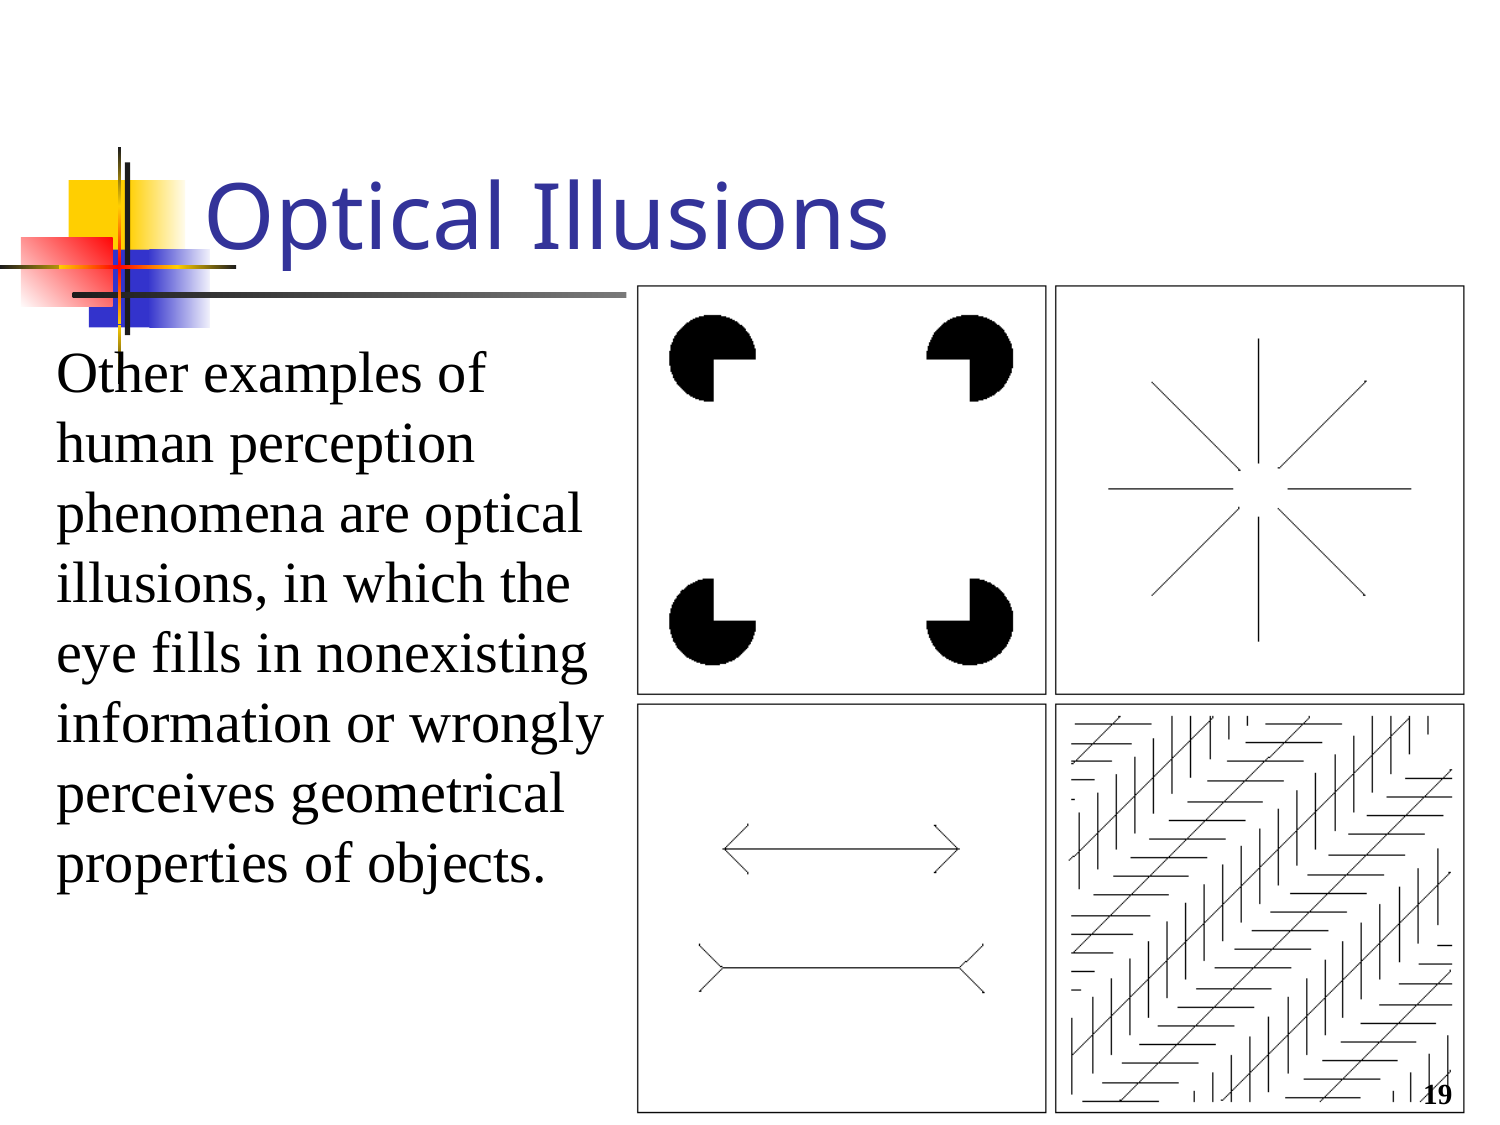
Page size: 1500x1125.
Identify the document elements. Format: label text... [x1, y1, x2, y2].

picture [625, 278, 1472, 1117]
title Optical Illusions [188, 34, 1468, 276]
list Other examples of human perception phenomena are optical illusions, in which the eye fills in nonexisting information or wrongly perceives geometrical properties of objects. [41, 326, 620, 1076]
